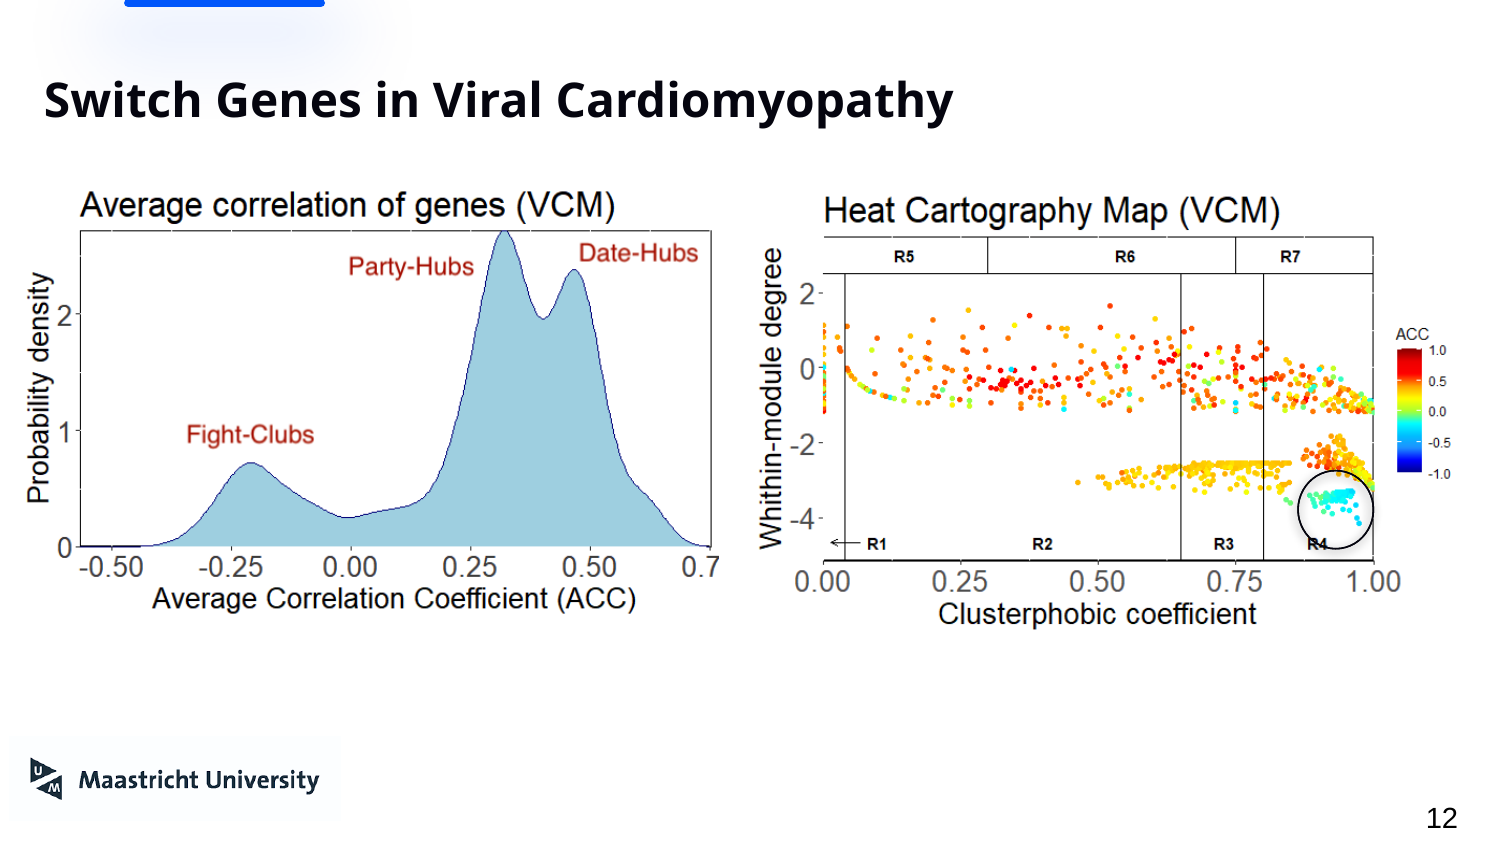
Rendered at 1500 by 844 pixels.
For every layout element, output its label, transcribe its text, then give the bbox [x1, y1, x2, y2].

text_box 12 [1411, 791, 1477, 842]
picture [749, 187, 1468, 637]
title Switch Genes in Viral Cardiomyopathy [43, 76, 1208, 146]
picture [18, 182, 719, 622]
picture [9, 736, 341, 822]
